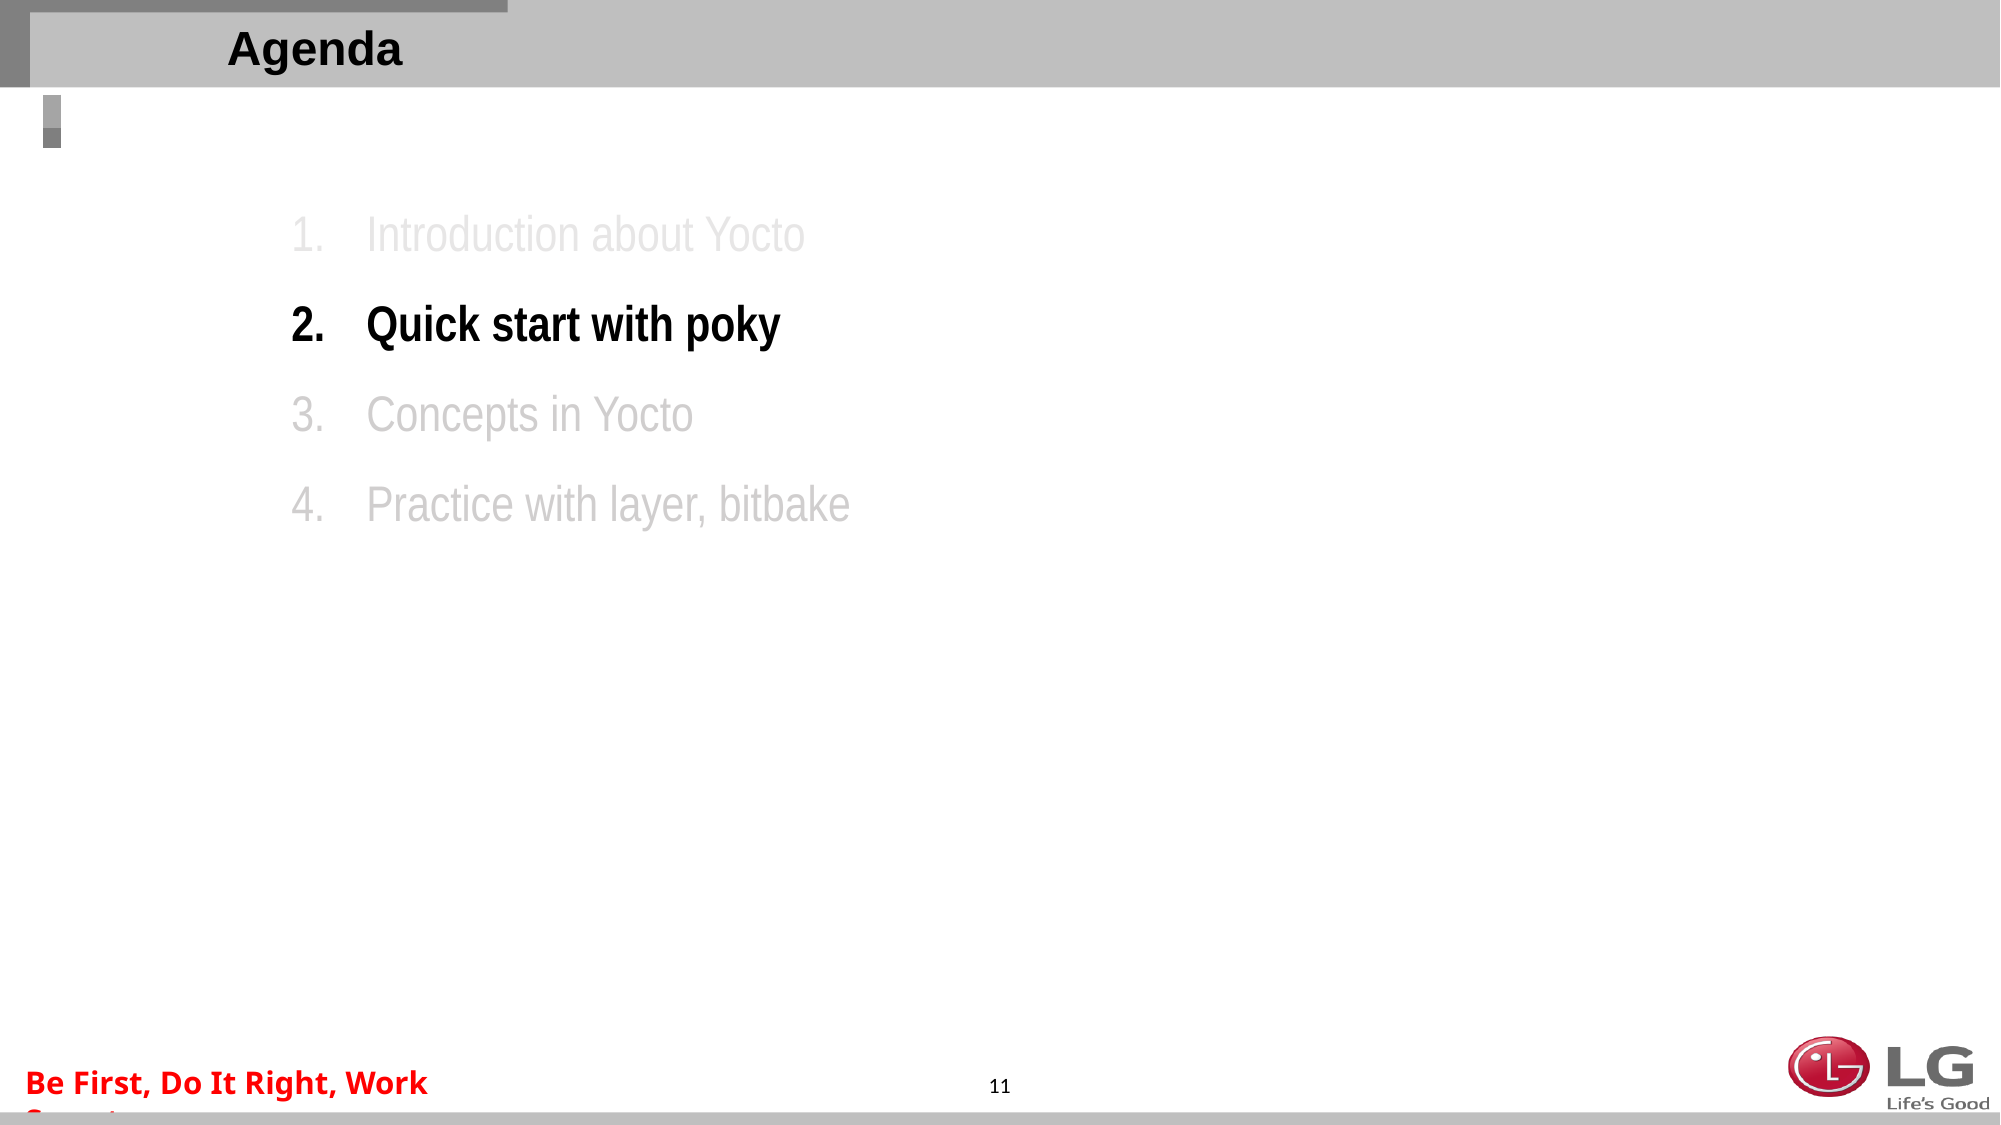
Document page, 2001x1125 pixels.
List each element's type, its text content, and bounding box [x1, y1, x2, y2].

title Agenda [211, 16, 988, 83]
text_box Introduction about Yocto Quick start with poky Concepts in Yocto Practice with layer, bitbake [276, 163, 1754, 539]
picture [1784, 1018, 1992, 1112]
